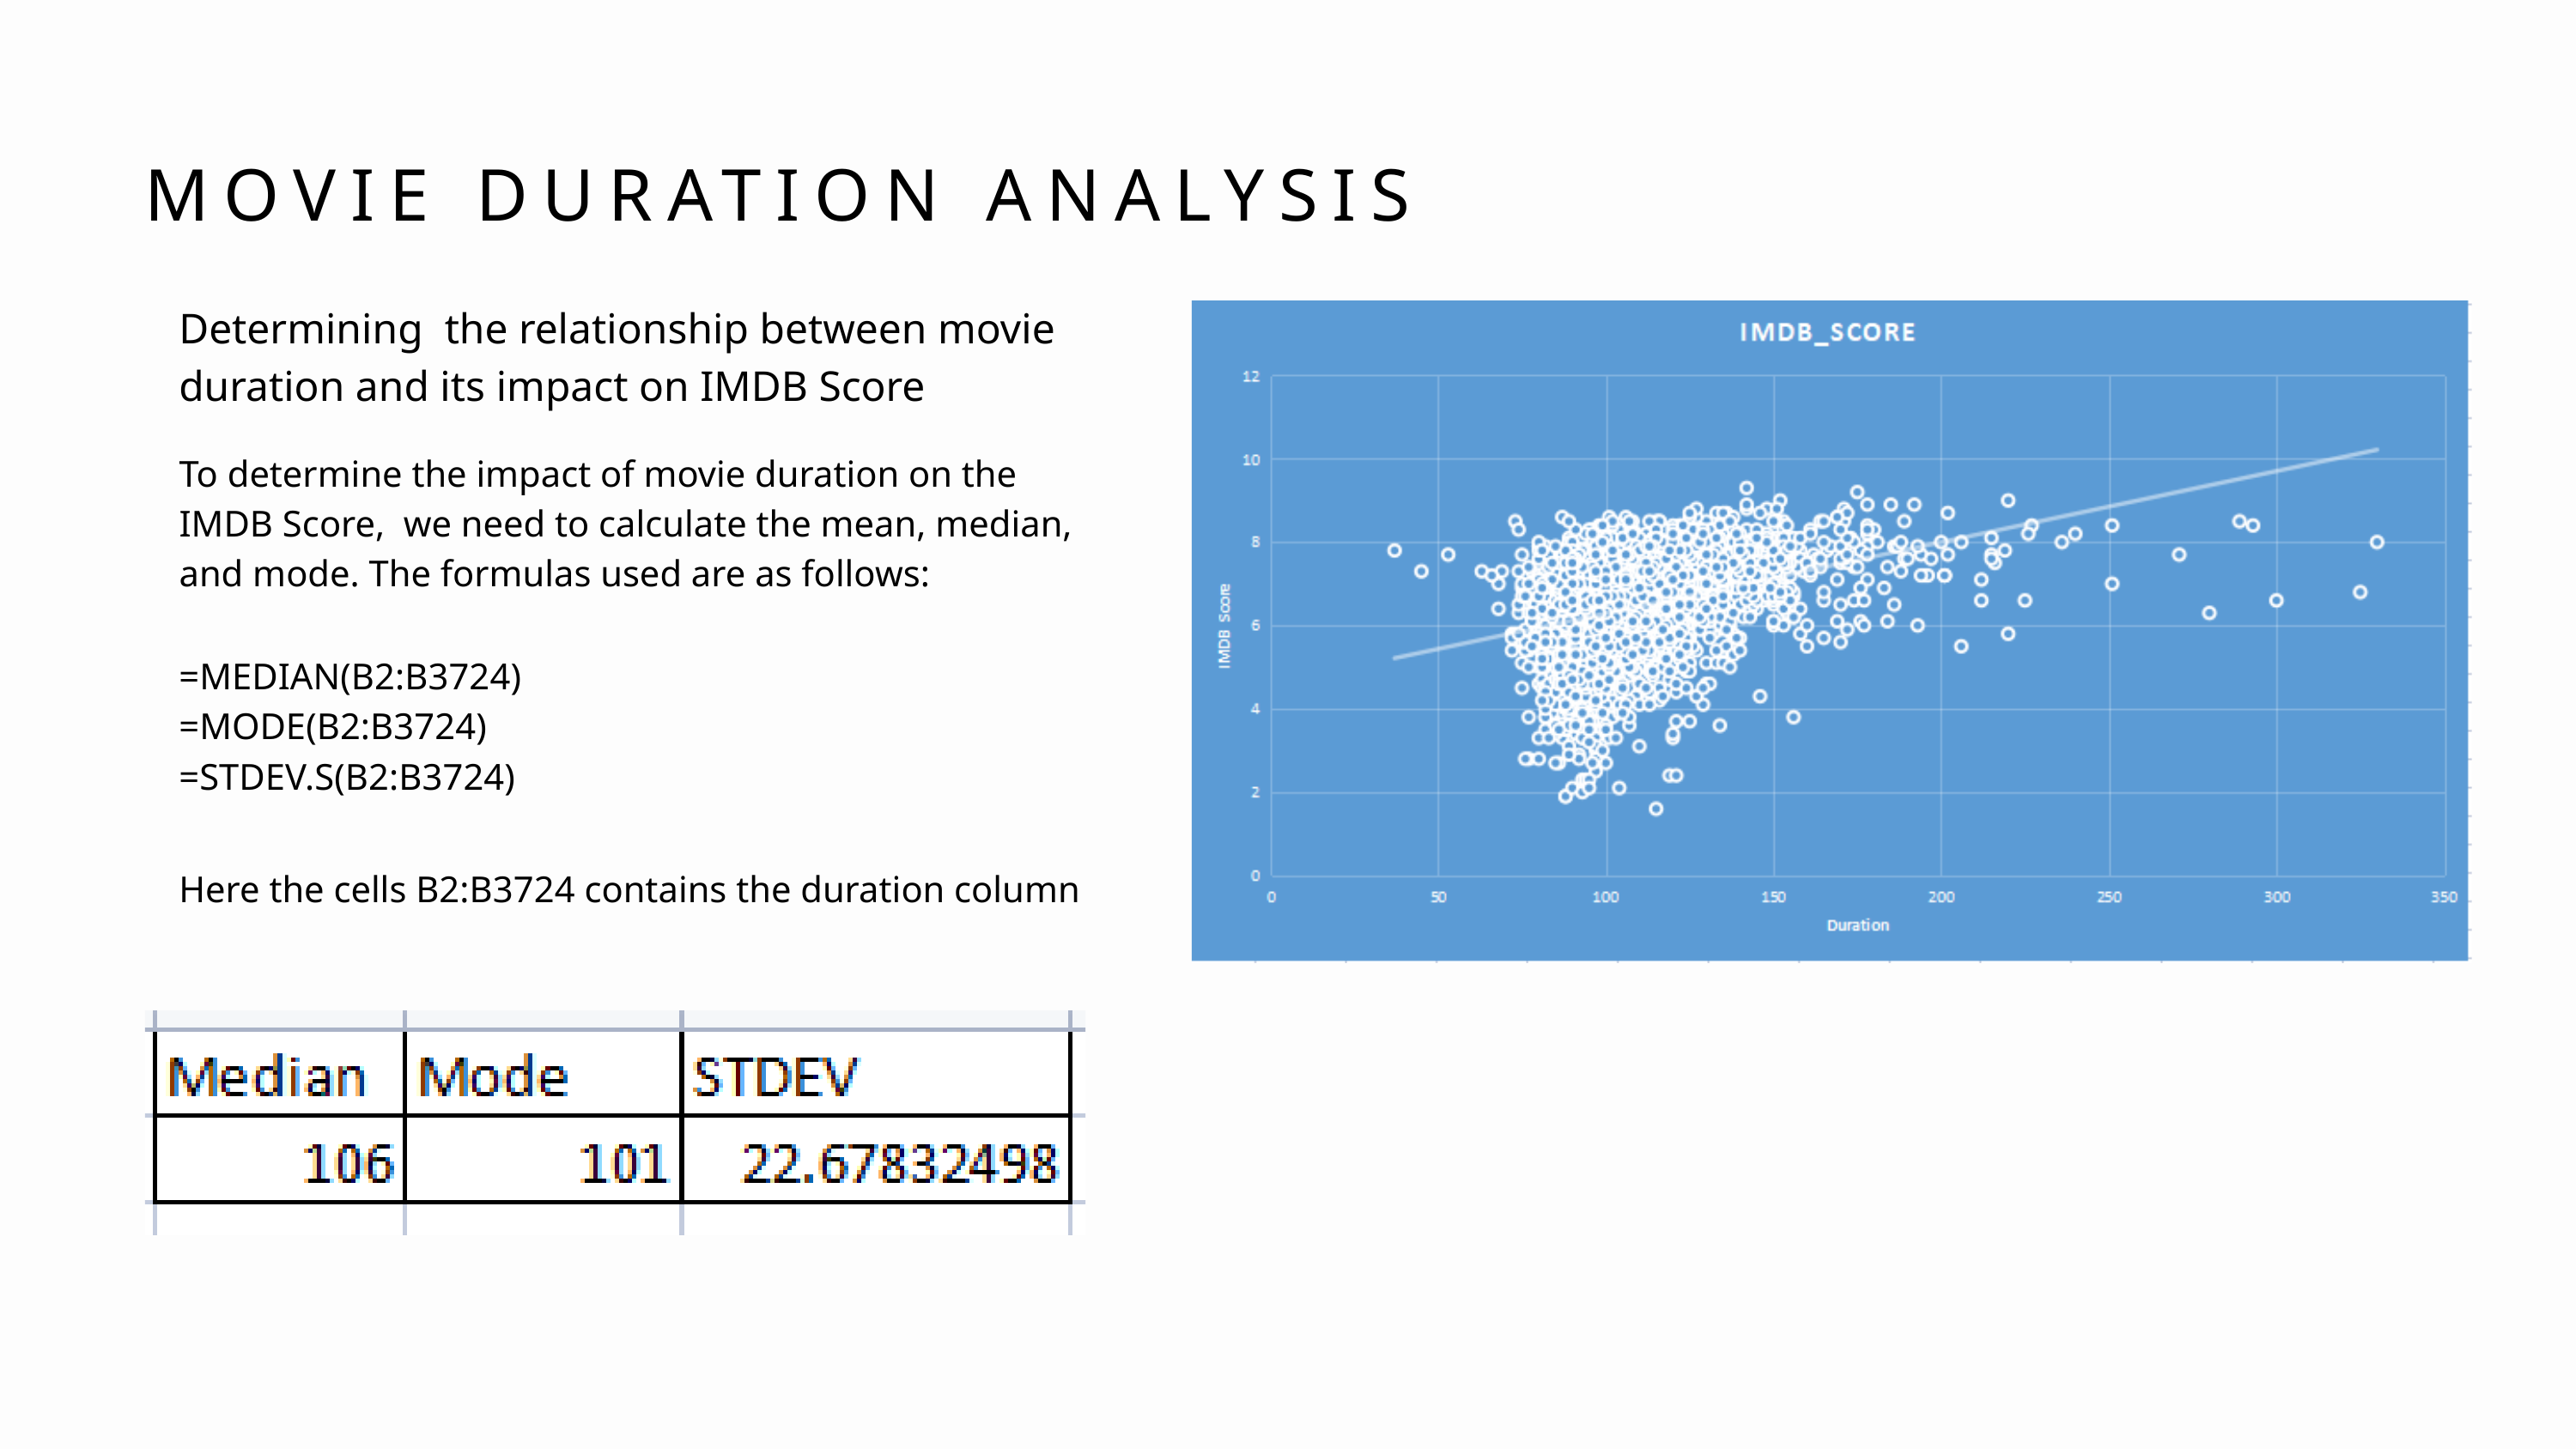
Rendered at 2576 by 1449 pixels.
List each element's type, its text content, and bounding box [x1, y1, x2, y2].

text_box [144, 1010, 1086, 1235]
text_box To determine the impact of movie duration on the IMDB Score, we need to calculate the mean, median, and mode. The formulas used are as follows: [179, 444, 1086, 595]
text_box Here the cells B2:B3724 contains the duration column [179, 859, 1130, 910]
text_box [1191, 300, 2472, 964]
text_box Determining the relationship between movie duration and its impact on IMDB Score [179, 294, 1130, 410]
text_box =MEDIAN(B2:B3724) =MODE(B2:B3724) =STDEV.S(B2:B3724) [179, 646, 837, 797]
text_box MOVIE DURATION ANALYSIS [144, 135, 1821, 236]
